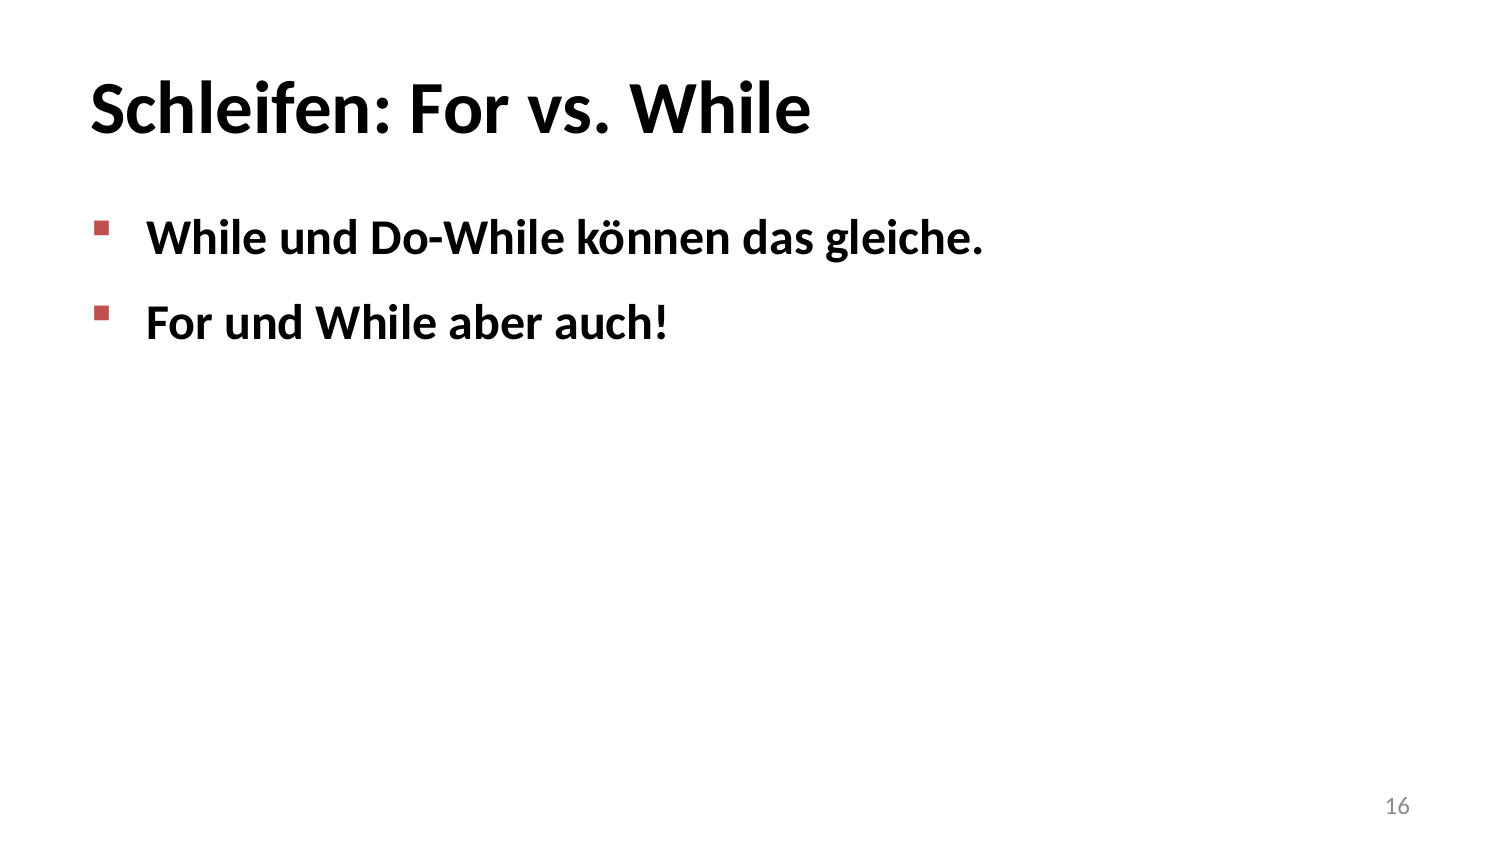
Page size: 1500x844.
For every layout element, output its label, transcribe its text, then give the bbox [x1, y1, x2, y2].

list While und Do-While können das gleiche. For und While aber auch! [75, 196, 1425, 754]
slide_number 16 [1074, 782, 1425, 827]
title Schleifen: For vs. While [75, 33, 1425, 175]
